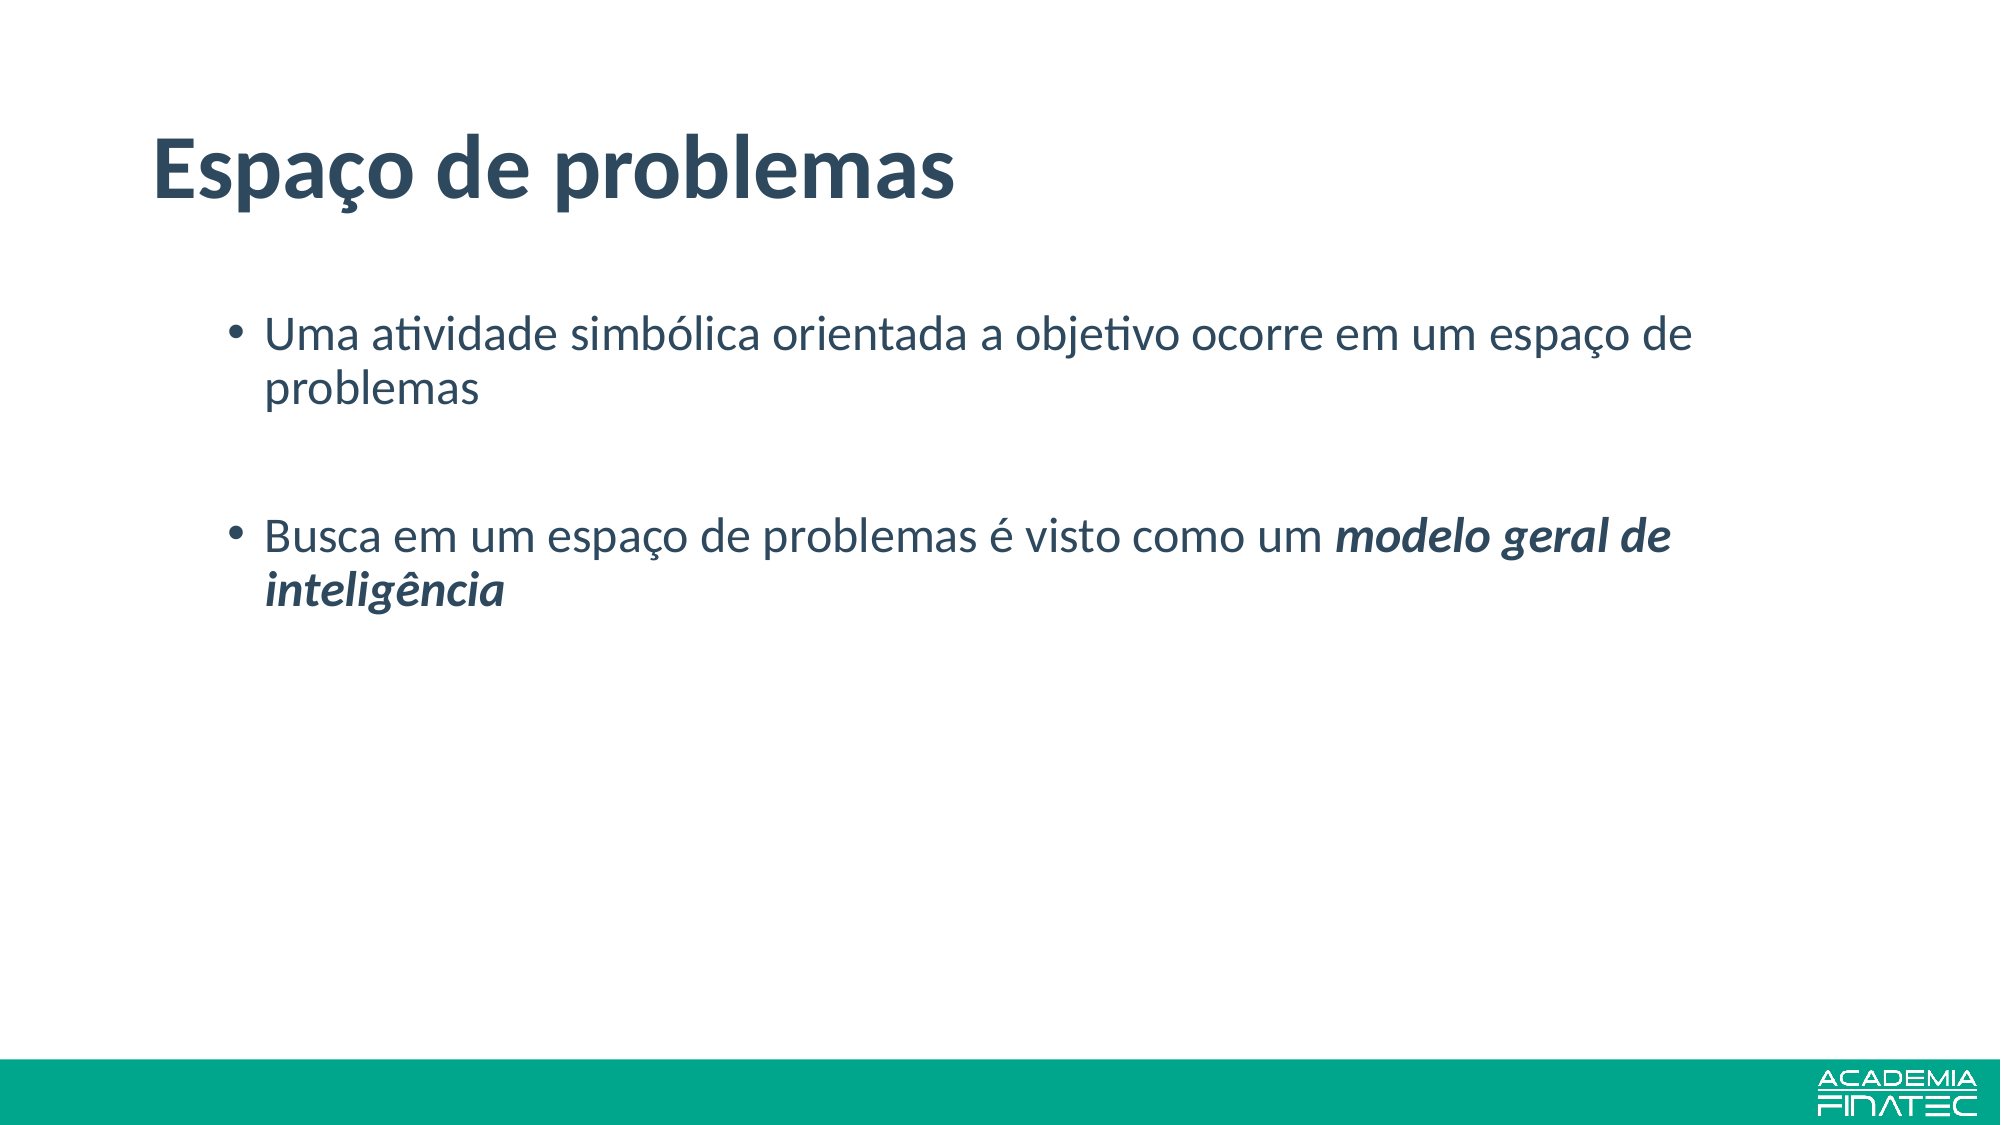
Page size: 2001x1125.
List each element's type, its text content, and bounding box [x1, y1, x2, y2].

title Espaço de problemas [137, 59, 1863, 278]
list Uma atividade simbólica orientada a objetivo ocorre em um espaço de problemas Busca em um espaço de problemas é visto como um modelo geral de inteligência [137, 299, 1863, 1014]
picture [1811, 1062, 1984, 1122]
